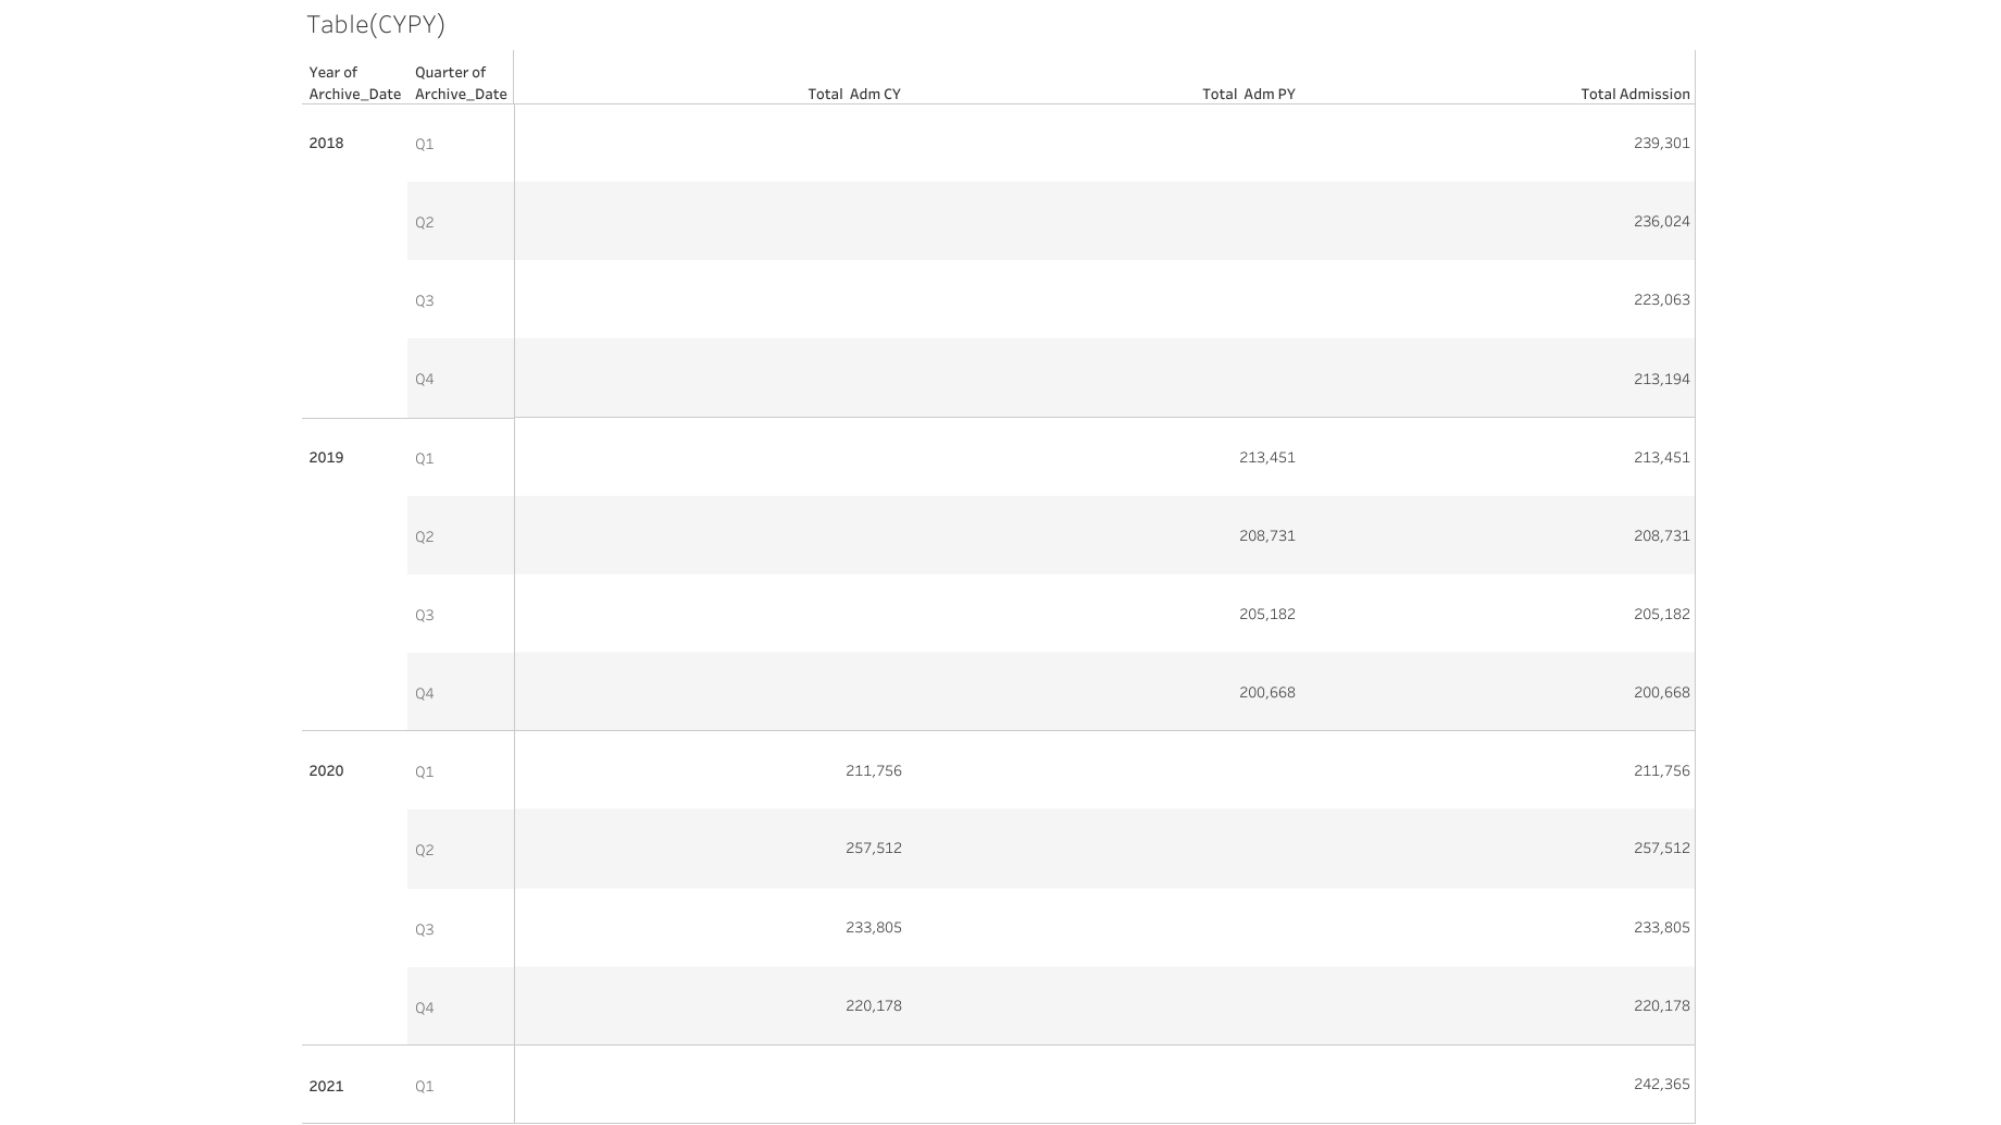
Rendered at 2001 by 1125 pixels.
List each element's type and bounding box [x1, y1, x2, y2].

picture [302, 0, 1698, 1125]
